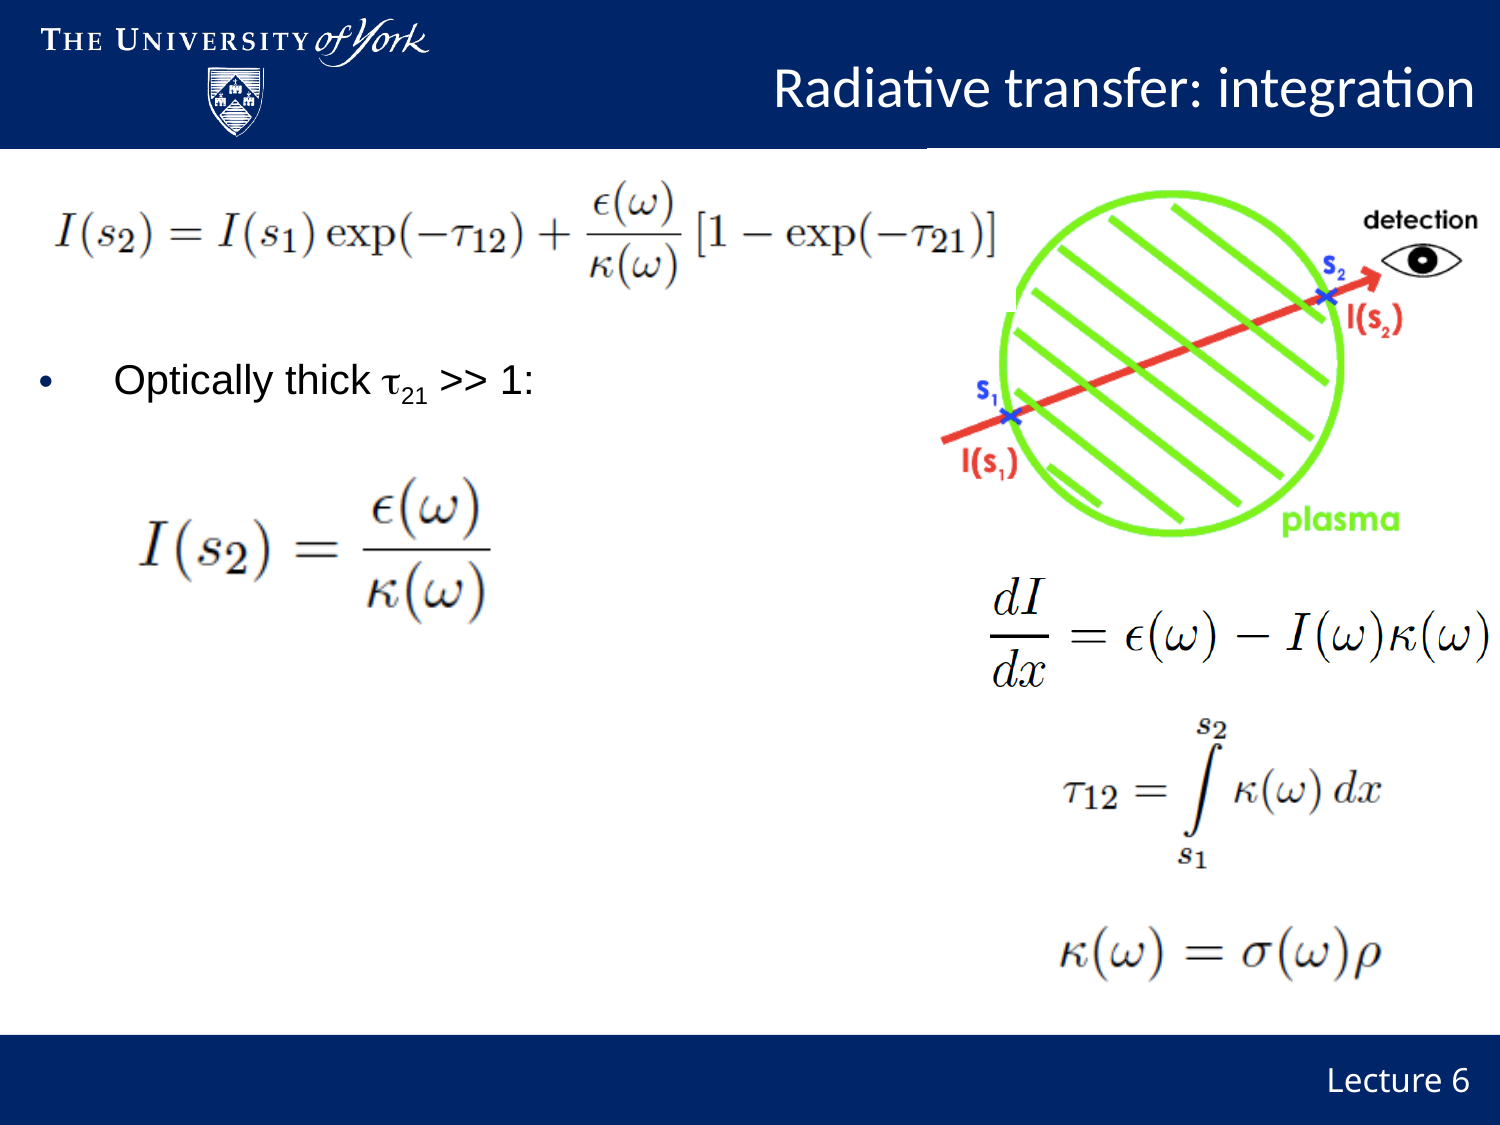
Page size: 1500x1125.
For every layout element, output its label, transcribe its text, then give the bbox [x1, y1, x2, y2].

picture [102, 444, 535, 650]
picture [41, 18, 430, 138]
picture [1042, 895, 1400, 1010]
text_box Lecture 6 [1297, 1052, 1500, 1107]
picture [46, 148, 1500, 878]
text_box Optically thick t21 >> 1: [0, 345, 607, 417]
text_box Radiative transfer: integration [407, 20, 1500, 152]
